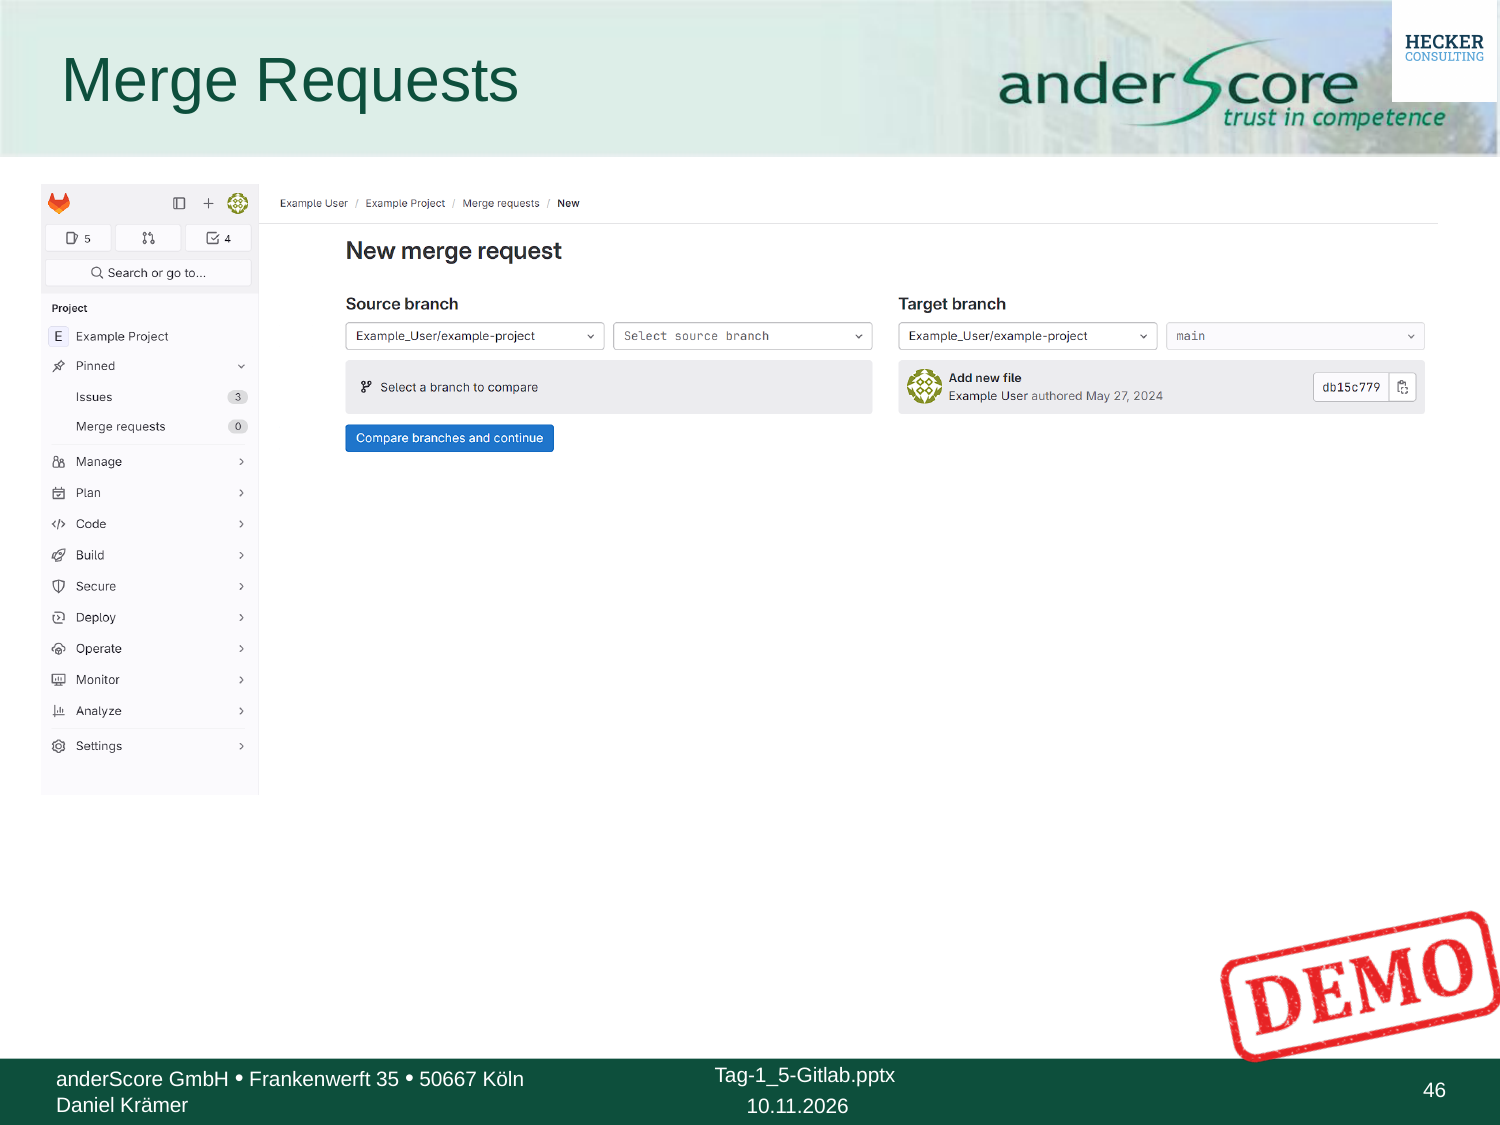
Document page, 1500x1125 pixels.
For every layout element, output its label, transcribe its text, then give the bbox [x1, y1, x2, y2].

picture [1164, 851, 1500, 1124]
picture [40, 184, 1439, 796]
title Merge Requests [46, 23, 975, 140]
picture [0, 0, 1500, 157]
